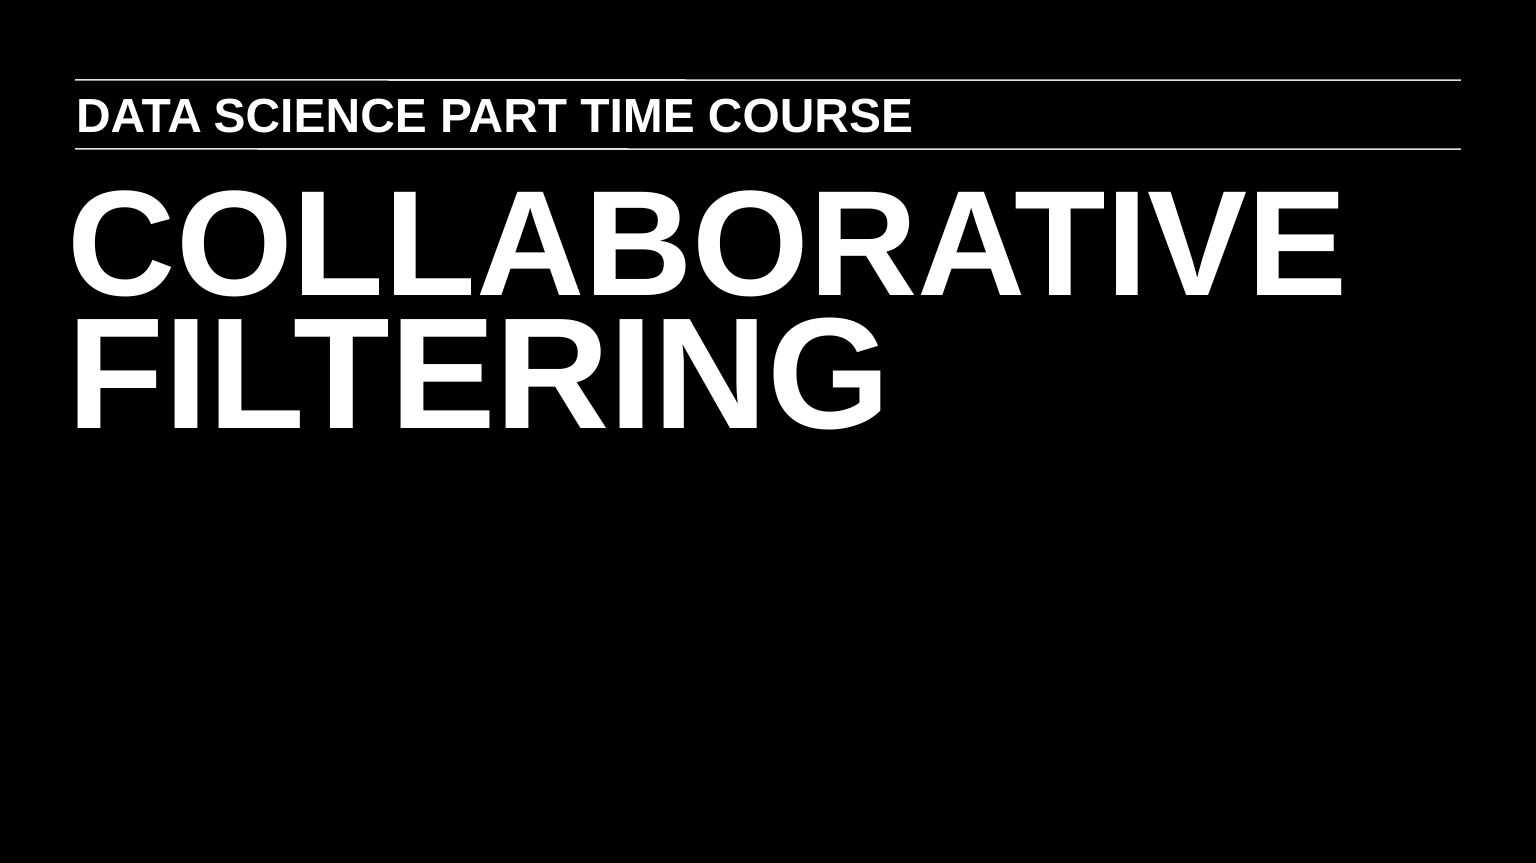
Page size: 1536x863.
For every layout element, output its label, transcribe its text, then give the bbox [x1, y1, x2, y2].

title COLLABORATIVE FILTERING [56, 182, 1440, 823]
list DATA SCIENCE PART TIME COURSE [60, 80, 1112, 184]
